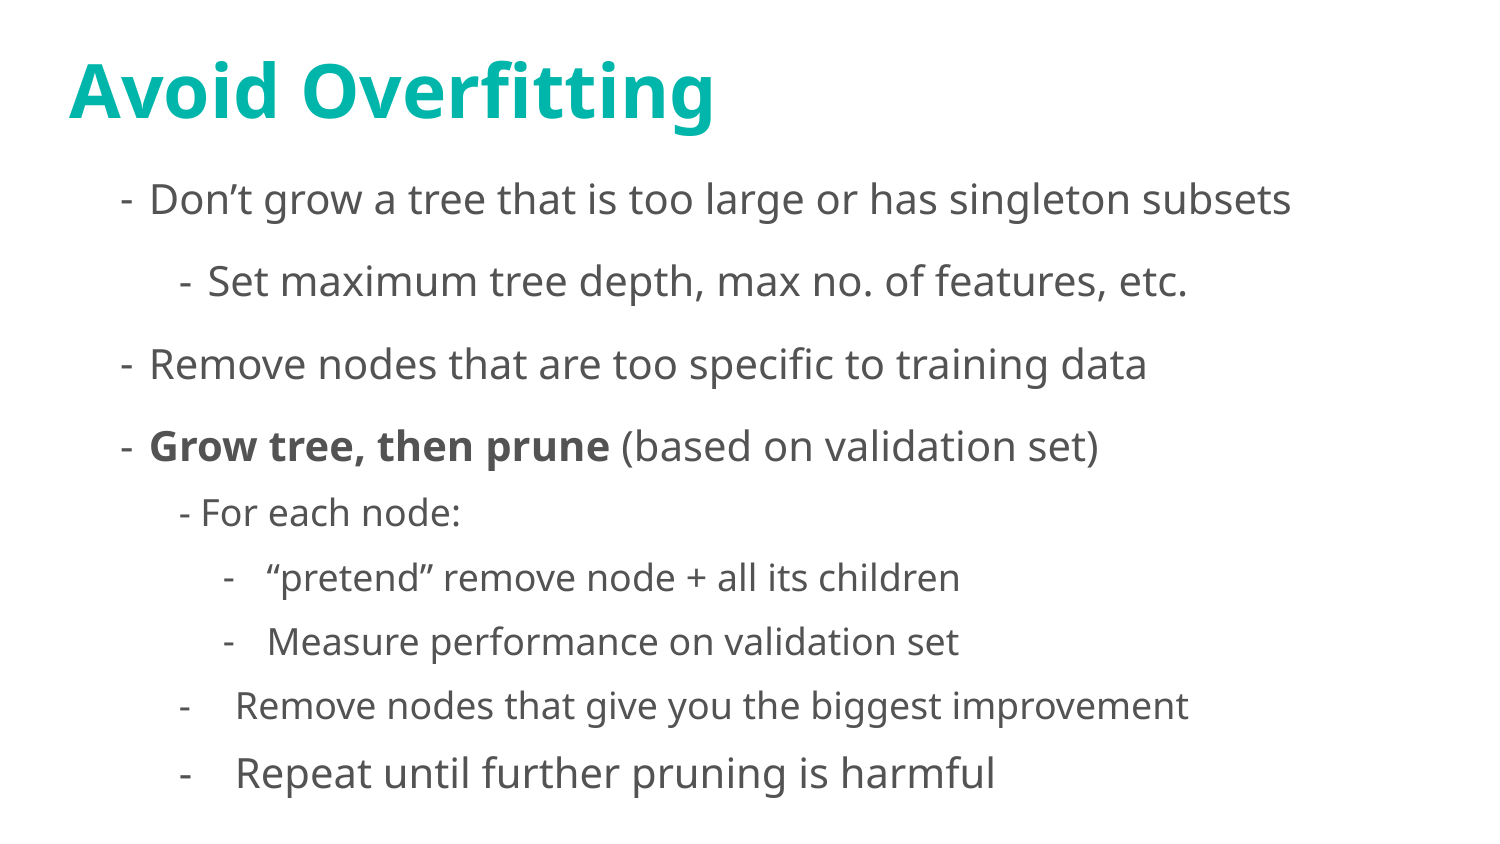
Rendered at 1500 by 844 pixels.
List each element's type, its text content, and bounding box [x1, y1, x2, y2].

list Don’t grow a tree that is too large or has singleton subsets Set maximum tree depth, max no. of features, etc. Remove nodes that are too specific to training data Grow tree, then prune (based on validation set) - For each node: “pretend” remove node + all its children Measure performance on validation set Remove nodes that give you the biggest improvement Repeat until further pruning is harmful [75, 150, 1425, 762]
title Avoid Overfitting [54, 8, 1405, 150]
